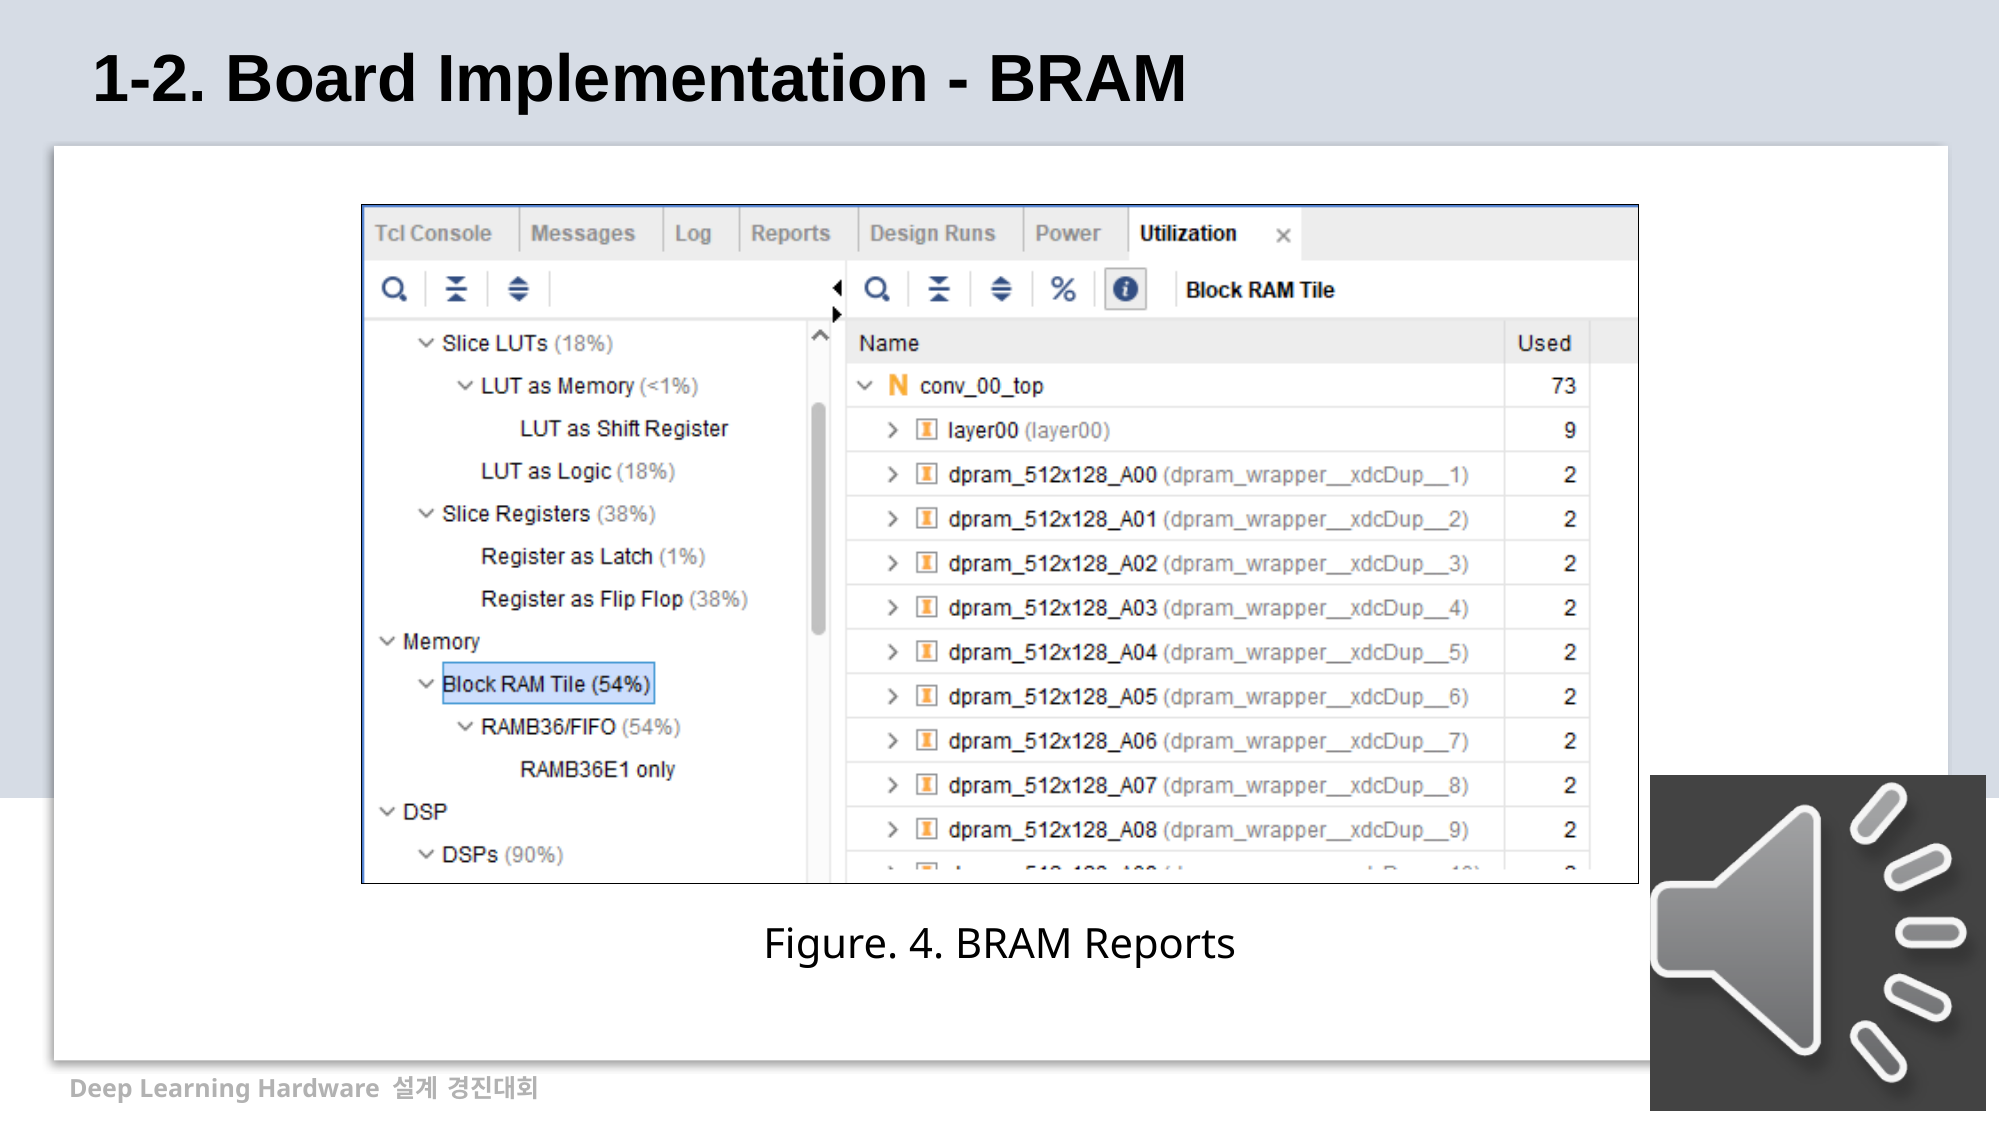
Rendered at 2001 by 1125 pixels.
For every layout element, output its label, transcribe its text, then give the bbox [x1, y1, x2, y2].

text_box 1-2. Board Implementation - BRAM [77, 27, 1205, 122]
slide_number 8 [1523, 1056, 1974, 1117]
footer Deep Learning Hardware 설계 경진대회 [54, 1057, 730, 1118]
picture [1648, 773, 1987, 1112]
text_box Figure. 4. BRAM Reports [254, 909, 1648, 975]
picture [361, 204, 1639, 884]
